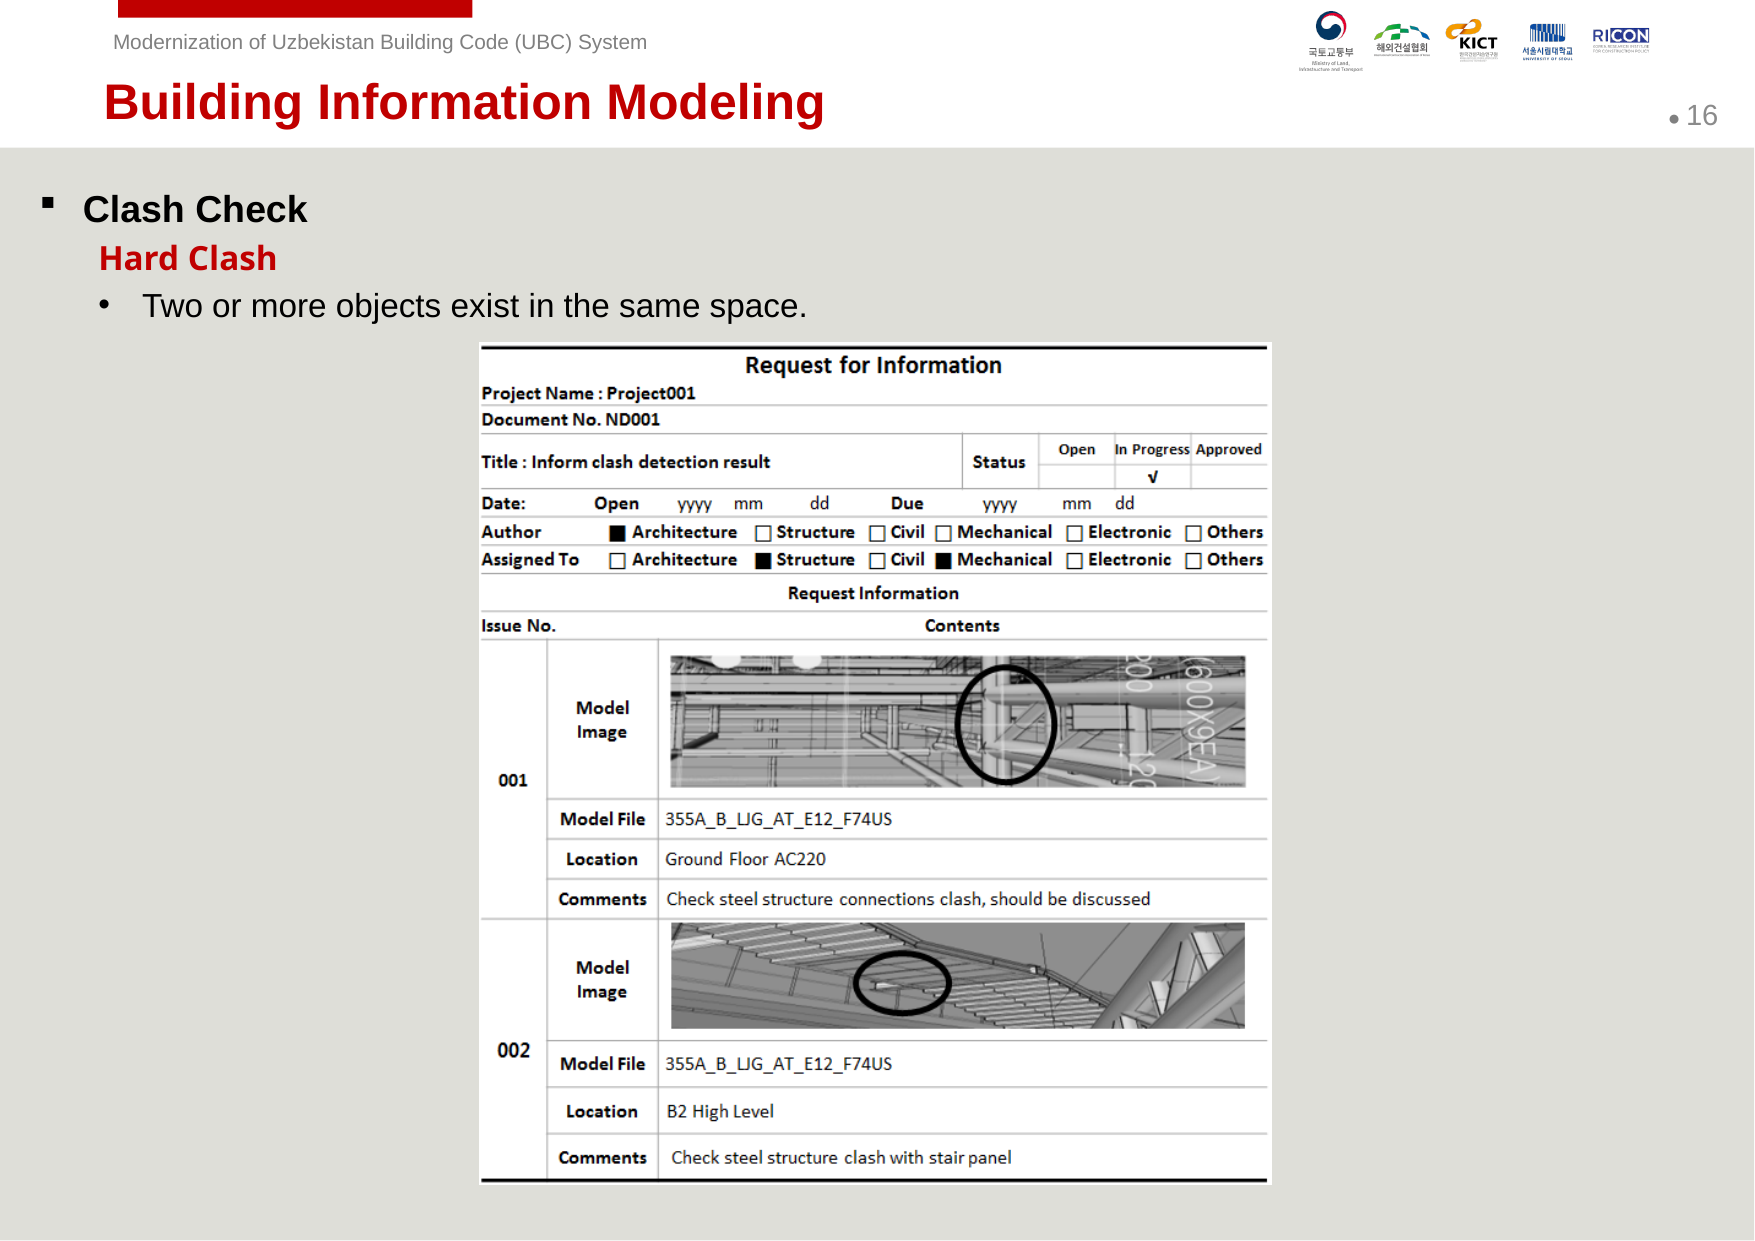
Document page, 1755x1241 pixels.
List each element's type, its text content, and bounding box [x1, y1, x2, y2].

picture [479, 342, 1272, 1185]
picture [1296, 5, 1366, 69]
picture [1372, 20, 1432, 61]
picture [1443, 15, 1503, 66]
list Building Information Modeling [82, 65, 1654, 133]
picture [1508, 10, 1687, 70]
list Clash Check Hard Clash Two or more objects exist in the same space. [22, 176, 1729, 1208]
